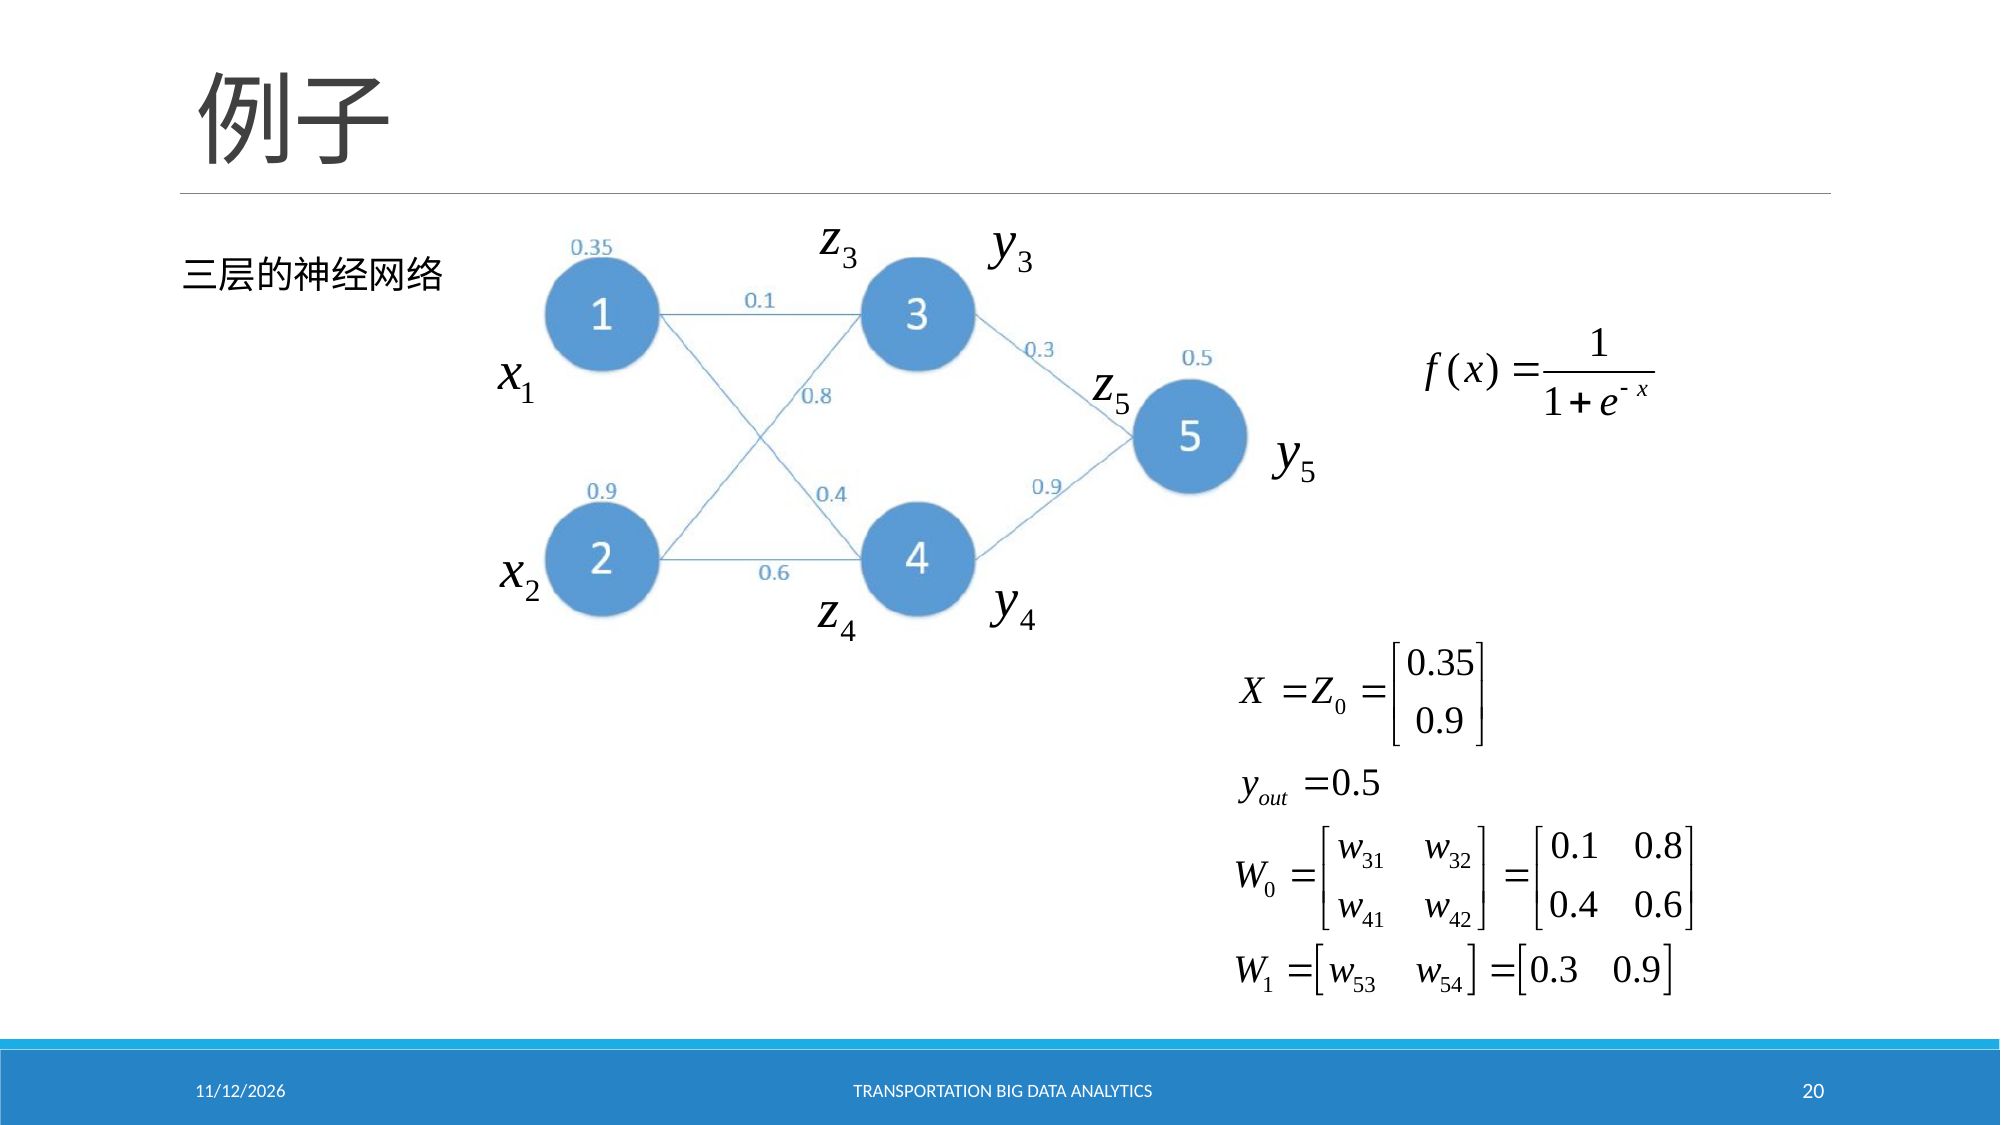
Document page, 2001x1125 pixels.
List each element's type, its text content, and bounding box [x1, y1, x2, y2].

text_box 三层的神经网络 [166, 243, 486, 304]
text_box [1409, 315, 1665, 426]
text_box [978, 203, 1043, 287]
title 例子 [180, 20, 1830, 185]
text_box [1230, 633, 1707, 1005]
slide_number 20 [1624, 1059, 1840, 1120]
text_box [807, 572, 868, 655]
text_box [980, 562, 1045, 645]
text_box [1261, 414, 1326, 497]
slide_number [180, 1059, 586, 1120]
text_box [488, 533, 549, 616]
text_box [809, 199, 866, 282]
picture [516, 202, 1255, 650]
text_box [486, 335, 543, 418]
footer Transportation Big Data Analytics [609, 1059, 1401, 1120]
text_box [1082, 345, 1138, 428]
